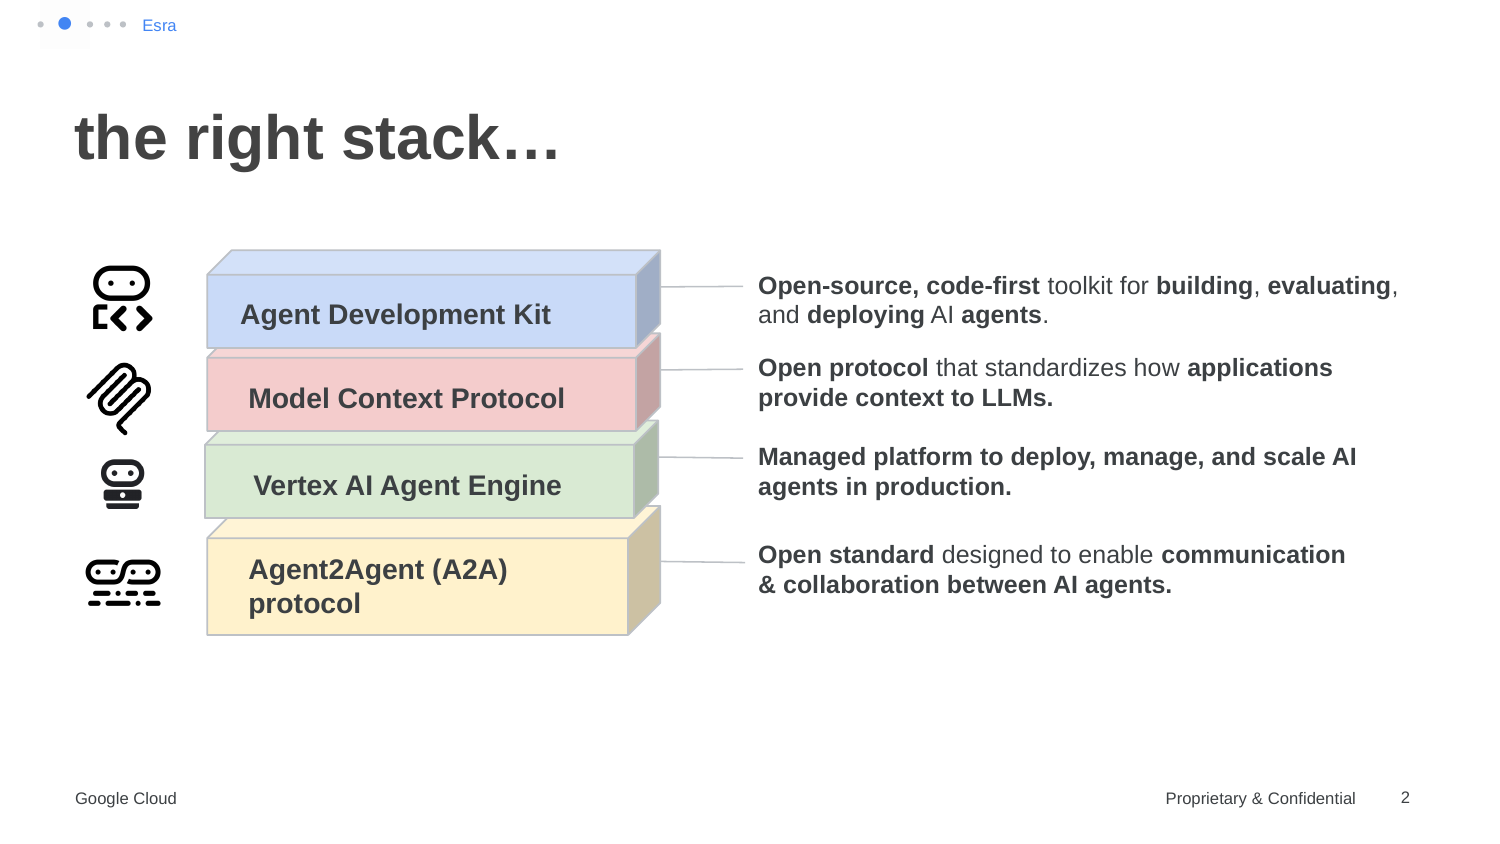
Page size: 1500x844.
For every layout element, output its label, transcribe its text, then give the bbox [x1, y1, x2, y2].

picture [90, 451, 156, 517]
slide_number ‹#› [1313, 764, 1426, 830]
picture [77, 537, 168, 627]
text_box Open protocol that standardizes how applications provide context to LLMs. [743, 336, 1426, 402]
text_box Agent2Agent (A2A) protocol [231, 533, 622, 574]
text_box Model Context Protocol [231, 363, 622, 403]
text_box Agent Development Kit [223, 279, 614, 319]
text_box [207, 250, 661, 348]
text_box [204, 420, 659, 519]
title the right stack… [74, 105, 1375, 220]
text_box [37, 0, 412, 50]
text_box [207, 333, 661, 431]
picture [74, 353, 165, 443]
text_box Managed platform to deploy, manage, and scale AI agents in production. [743, 425, 1426, 491]
text_box Vertex AI Agent Engine [236, 450, 627, 491]
text_box [207, 505, 661, 635]
text_box Open standard designed to enable communication & collaboration between AI agents. [743, 523, 1426, 588]
text_box Open-source, code-first toolkit for building, evaluating, and deploying AI agents. [743, 254, 1426, 319]
picture [89, 262, 156, 336]
